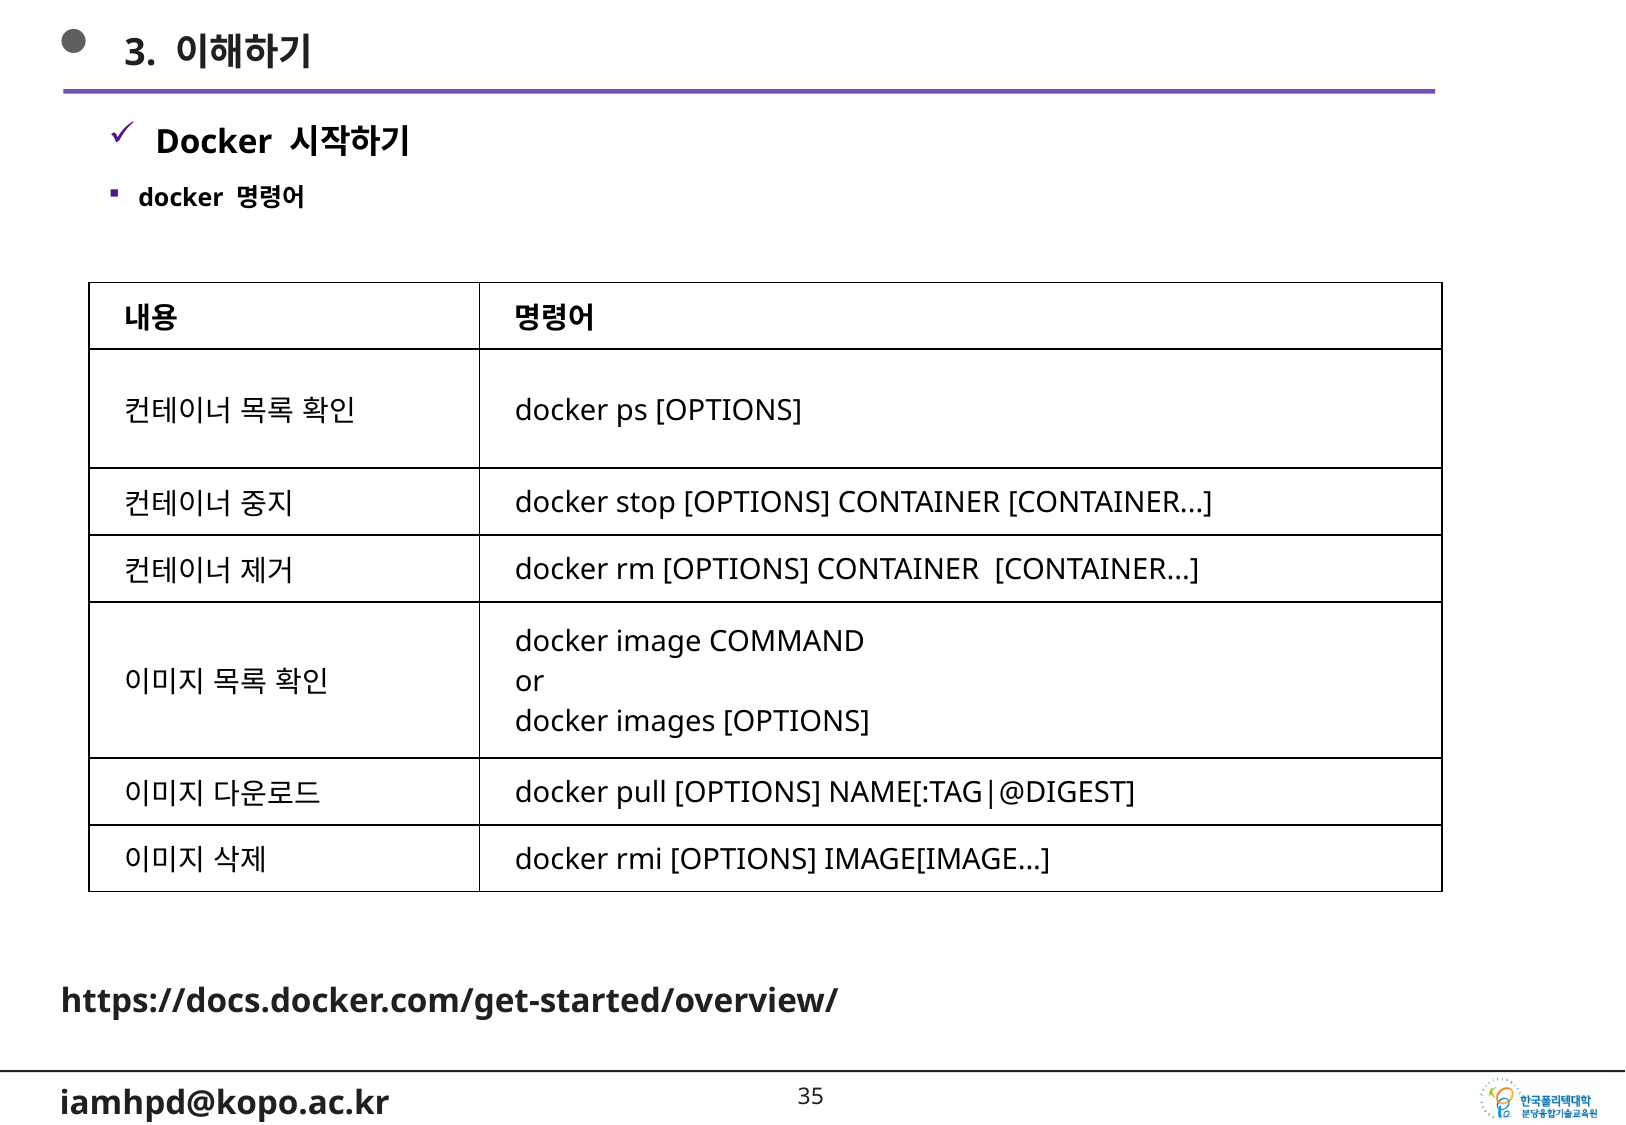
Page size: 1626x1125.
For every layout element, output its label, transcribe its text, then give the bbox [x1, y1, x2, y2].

table_cell docker rm [OPTIONS] CONTAINER [CONTAINER...] [480, 536, 1441, 601]
table_cell docker image COMMAND or docker images [OPTIONS] [480, 603, 1441, 757]
table_cell docker ps [OPTIONS] [480, 350, 1441, 467]
table_cell 이미지 삭제 [90, 826, 479, 891]
table_cell 컨테이너 제거 [90, 536, 479, 601]
text_box [44, 0, 1604, 114]
table_cell 컨테이너 중지 [90, 469, 479, 534]
table_cell 이미지 다운로드 [90, 759, 479, 824]
text_box 34 [765, 1072, 857, 1123]
table_header 내용 [90, 283, 479, 348]
text_box Docker 시작하기 docker 명령어 [87, 97, 1412, 282]
table_cell docker rmi [OPTIONS] IMAGE[IMAGE...] [480, 826, 1441, 891]
text_box https://docs.docker.com/get-started/overview/ [45, 972, 855, 1027]
table_header 명령어 [480, 283, 1441, 348]
table_cell 컨테이너 목록 확인 [90, 350, 479, 467]
text_box 3. 이해하기 [109, 20, 943, 93]
table_cell 이미지 목록 확인 [90, 603, 479, 757]
table_cell docker pull [OPTIONS] NAME[:TAG|@DIGEST] [480, 759, 1441, 824]
table_cell docker stop [OPTIONS] CONTAINER [CONTAINER...] [480, 469, 1441, 534]
picture [1476, 1073, 1604, 1125]
